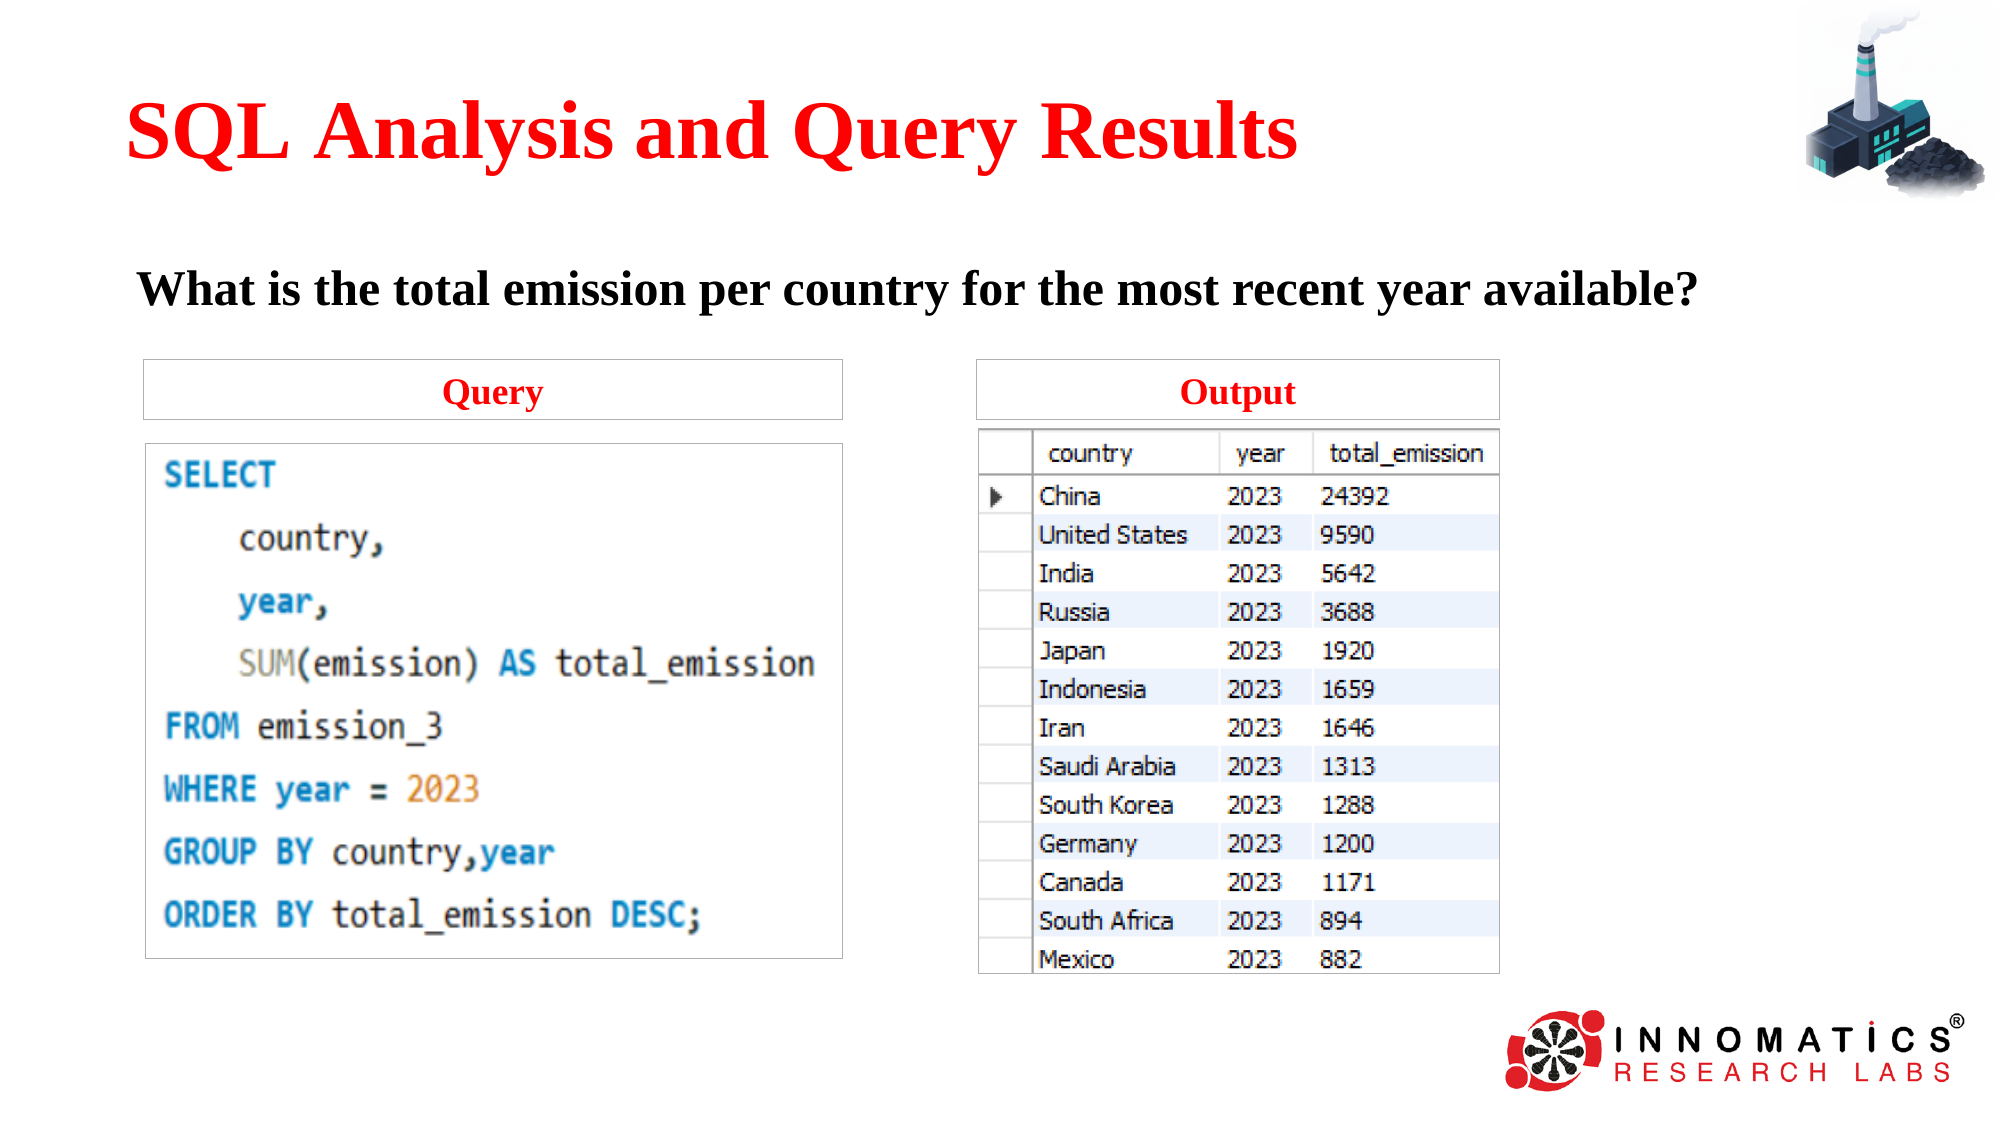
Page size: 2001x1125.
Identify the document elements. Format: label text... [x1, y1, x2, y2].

text_box What is the total emission per country for the most recent year available? [110, 218, 1843, 323]
text_box SQL Analysis and Query Results [110, 79, 1707, 188]
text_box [142, 359, 843, 959]
picture [1494, 1000, 1974, 1109]
picture [1794, 0, 2000, 203]
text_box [976, 359, 1500, 974]
